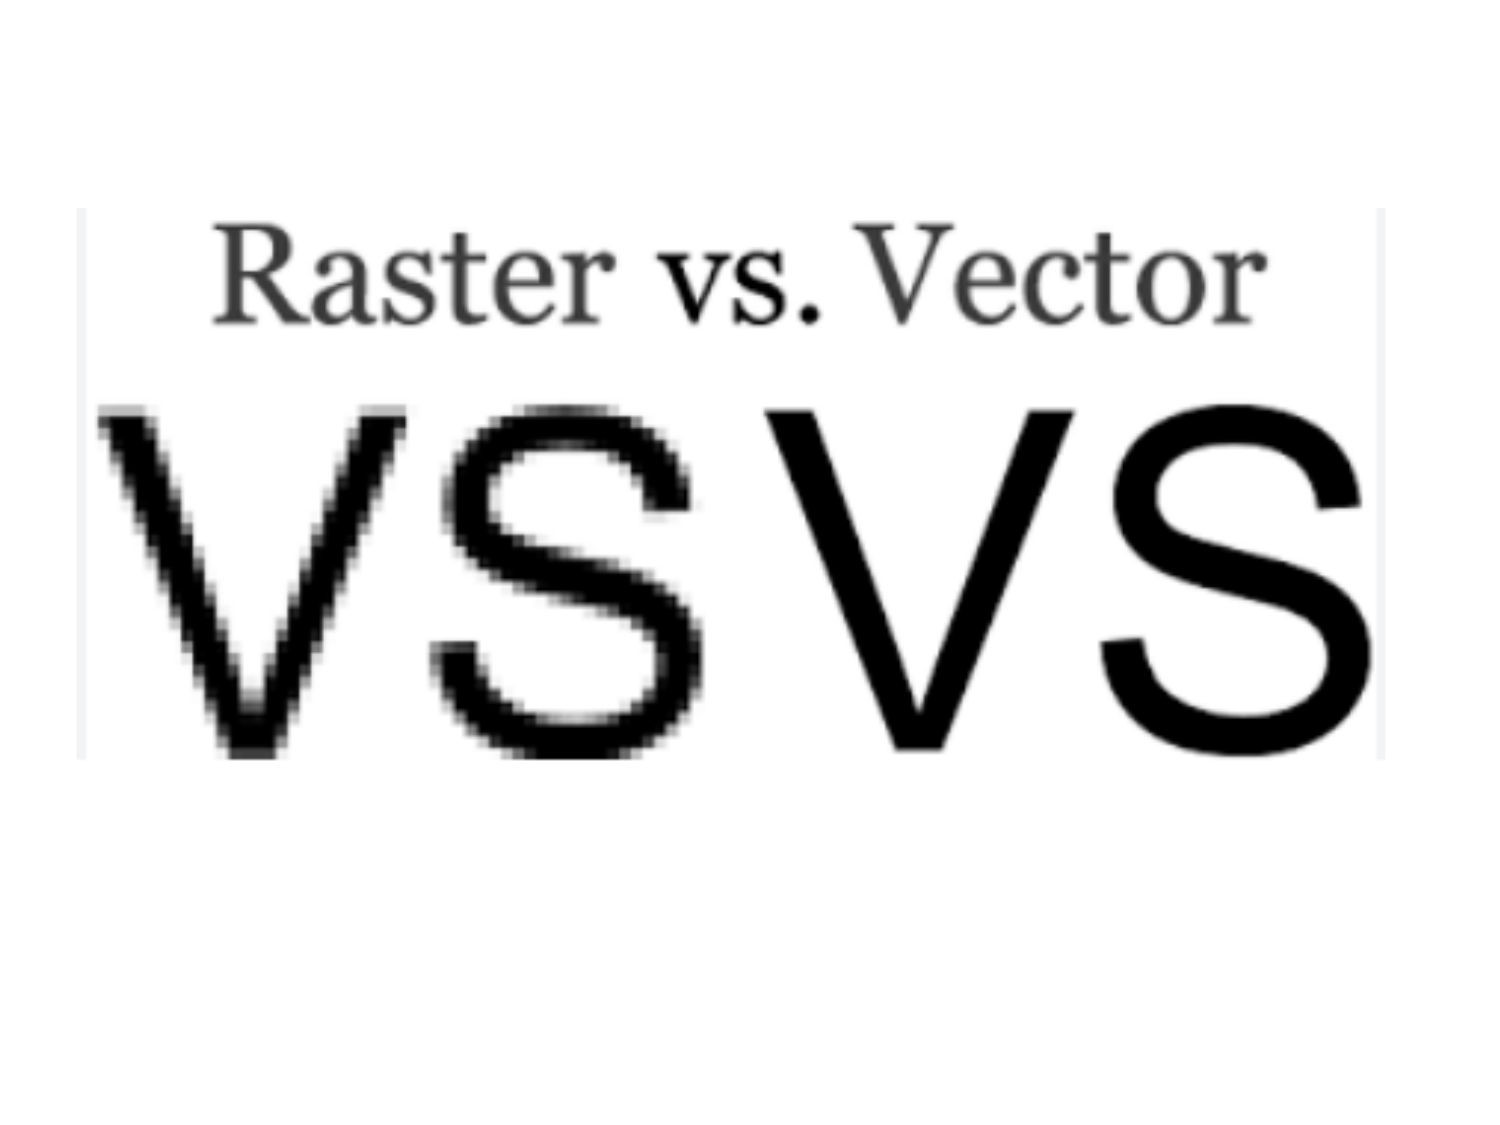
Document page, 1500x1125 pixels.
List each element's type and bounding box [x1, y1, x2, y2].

picture [76, 207, 1386, 764]
